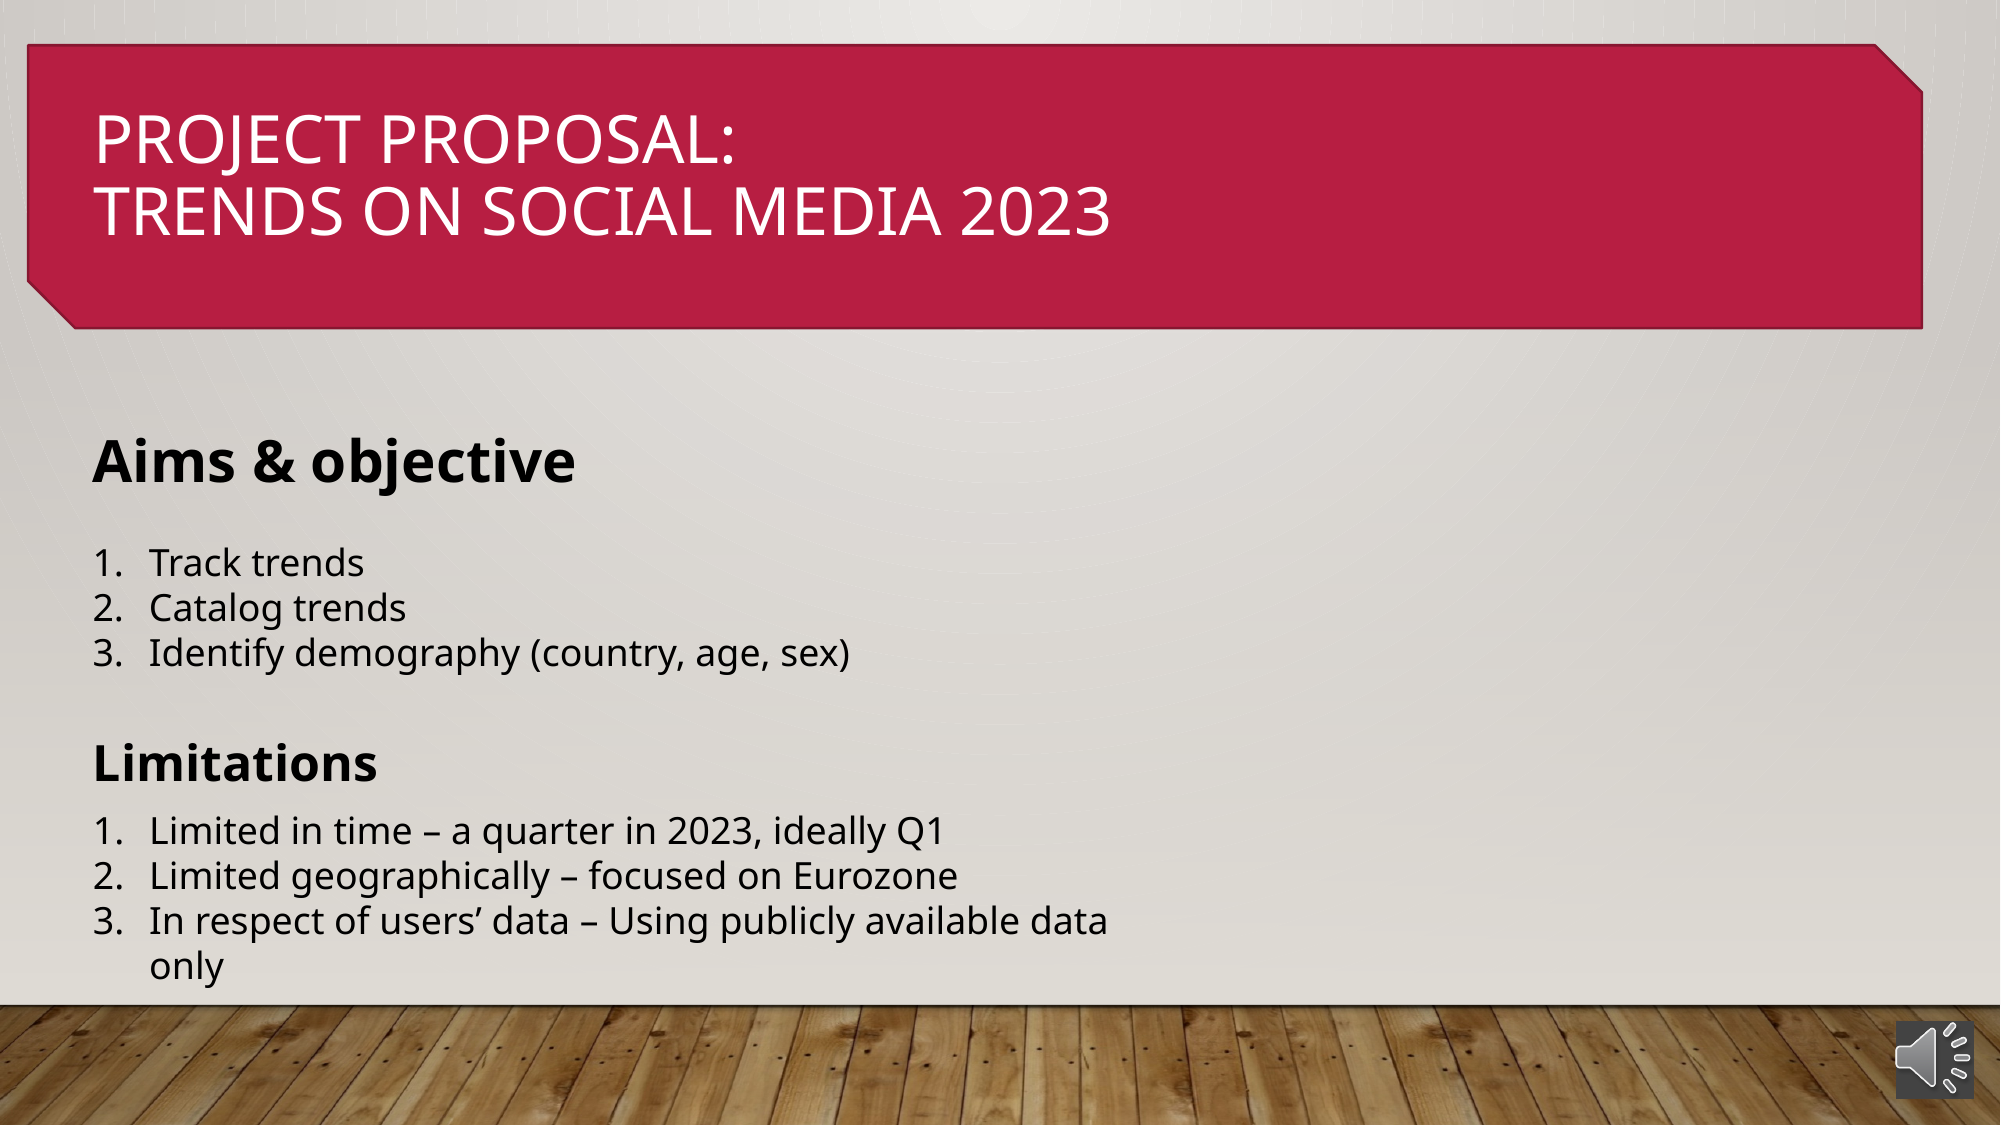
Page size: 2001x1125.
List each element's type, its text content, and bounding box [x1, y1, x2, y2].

text_box [26, 43, 1924, 330]
title Project proposal: Trends on social media 2023 [78, 98, 1772, 329]
text_box Limitations [78, 723, 1190, 799]
text_box Limited in time – a quarter in 2023, ideally Q1 Limited geographically – focused on Eurozone In respect of users’ data – Using publicly available data only [78, 799, 1155, 995]
text_box Track trends Catalog trends Identify demography (country, age, sex) [78, 531, 1807, 681]
picture [0, 1005, 2000, 1125]
text_box Aims & objective [78, 416, 1243, 502]
